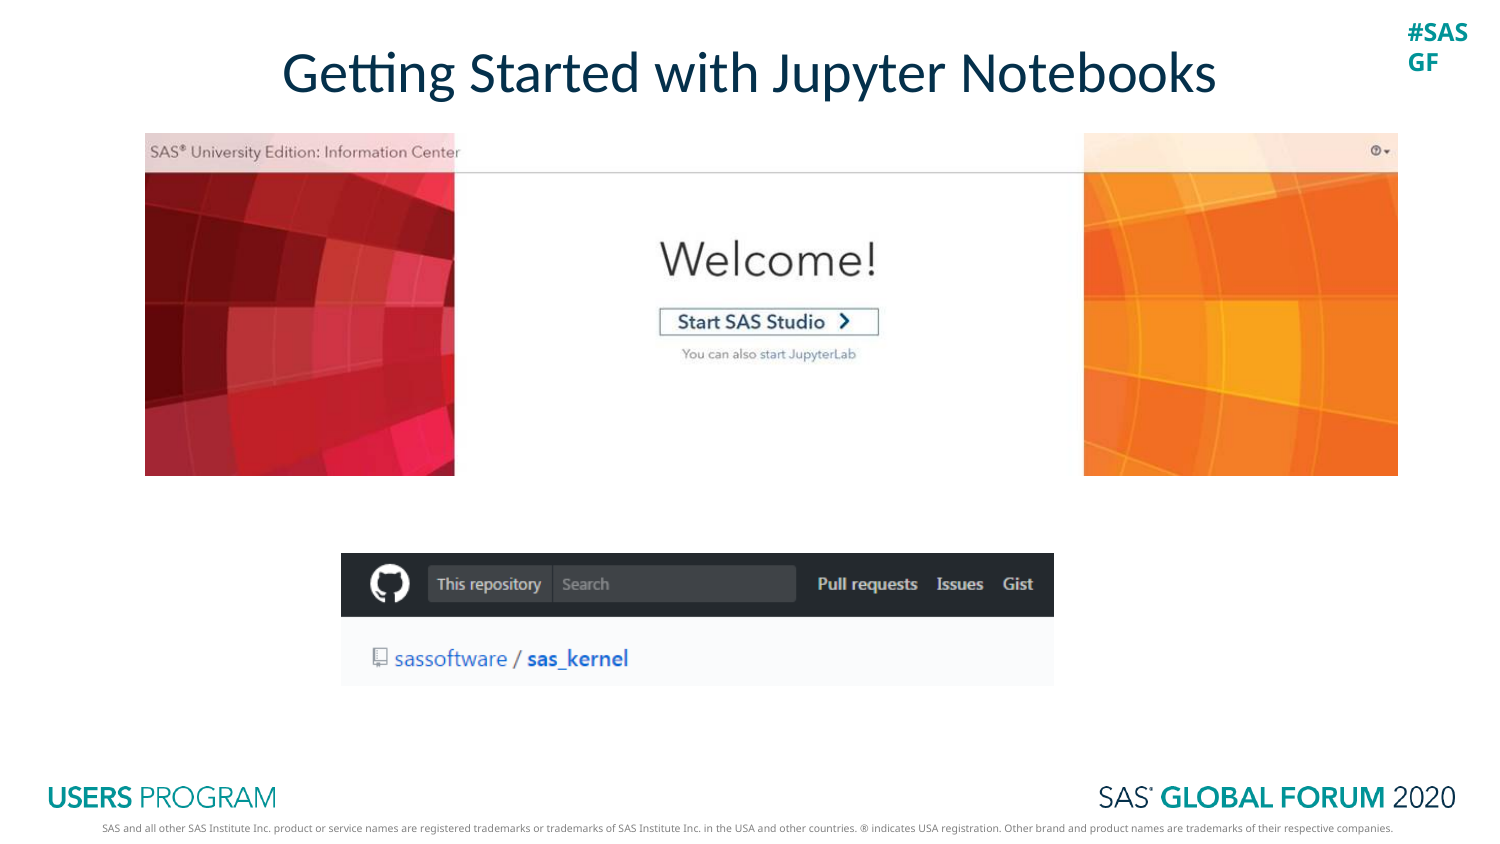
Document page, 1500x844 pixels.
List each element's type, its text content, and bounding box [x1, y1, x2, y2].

title Getting Started with Jupyter Notebooks [102, 31, 1398, 107]
picture [0, 0, 1500, 844]
